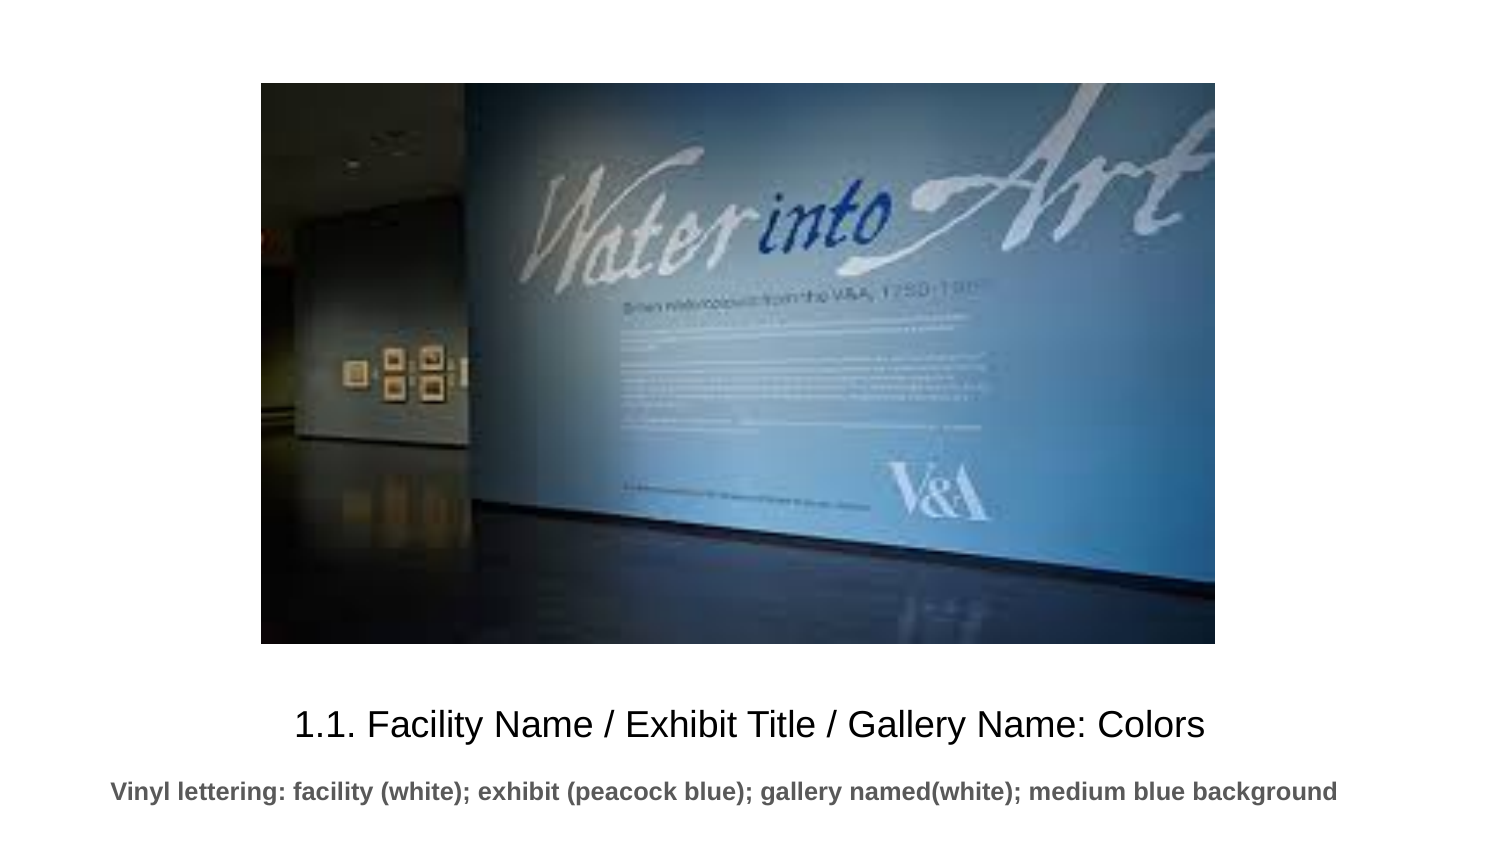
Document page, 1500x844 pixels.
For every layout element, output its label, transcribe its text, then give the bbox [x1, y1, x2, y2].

title 1.1. Facility Name / Exhibit Title / Gallery Name: Colors [51, 677, 1449, 761]
picture [260, 82, 1215, 645]
subtitle Vinyl lettering: facility (white); exhibit (peacock blue); gallery named(white); medium blue background [26, 760, 1425, 844]
